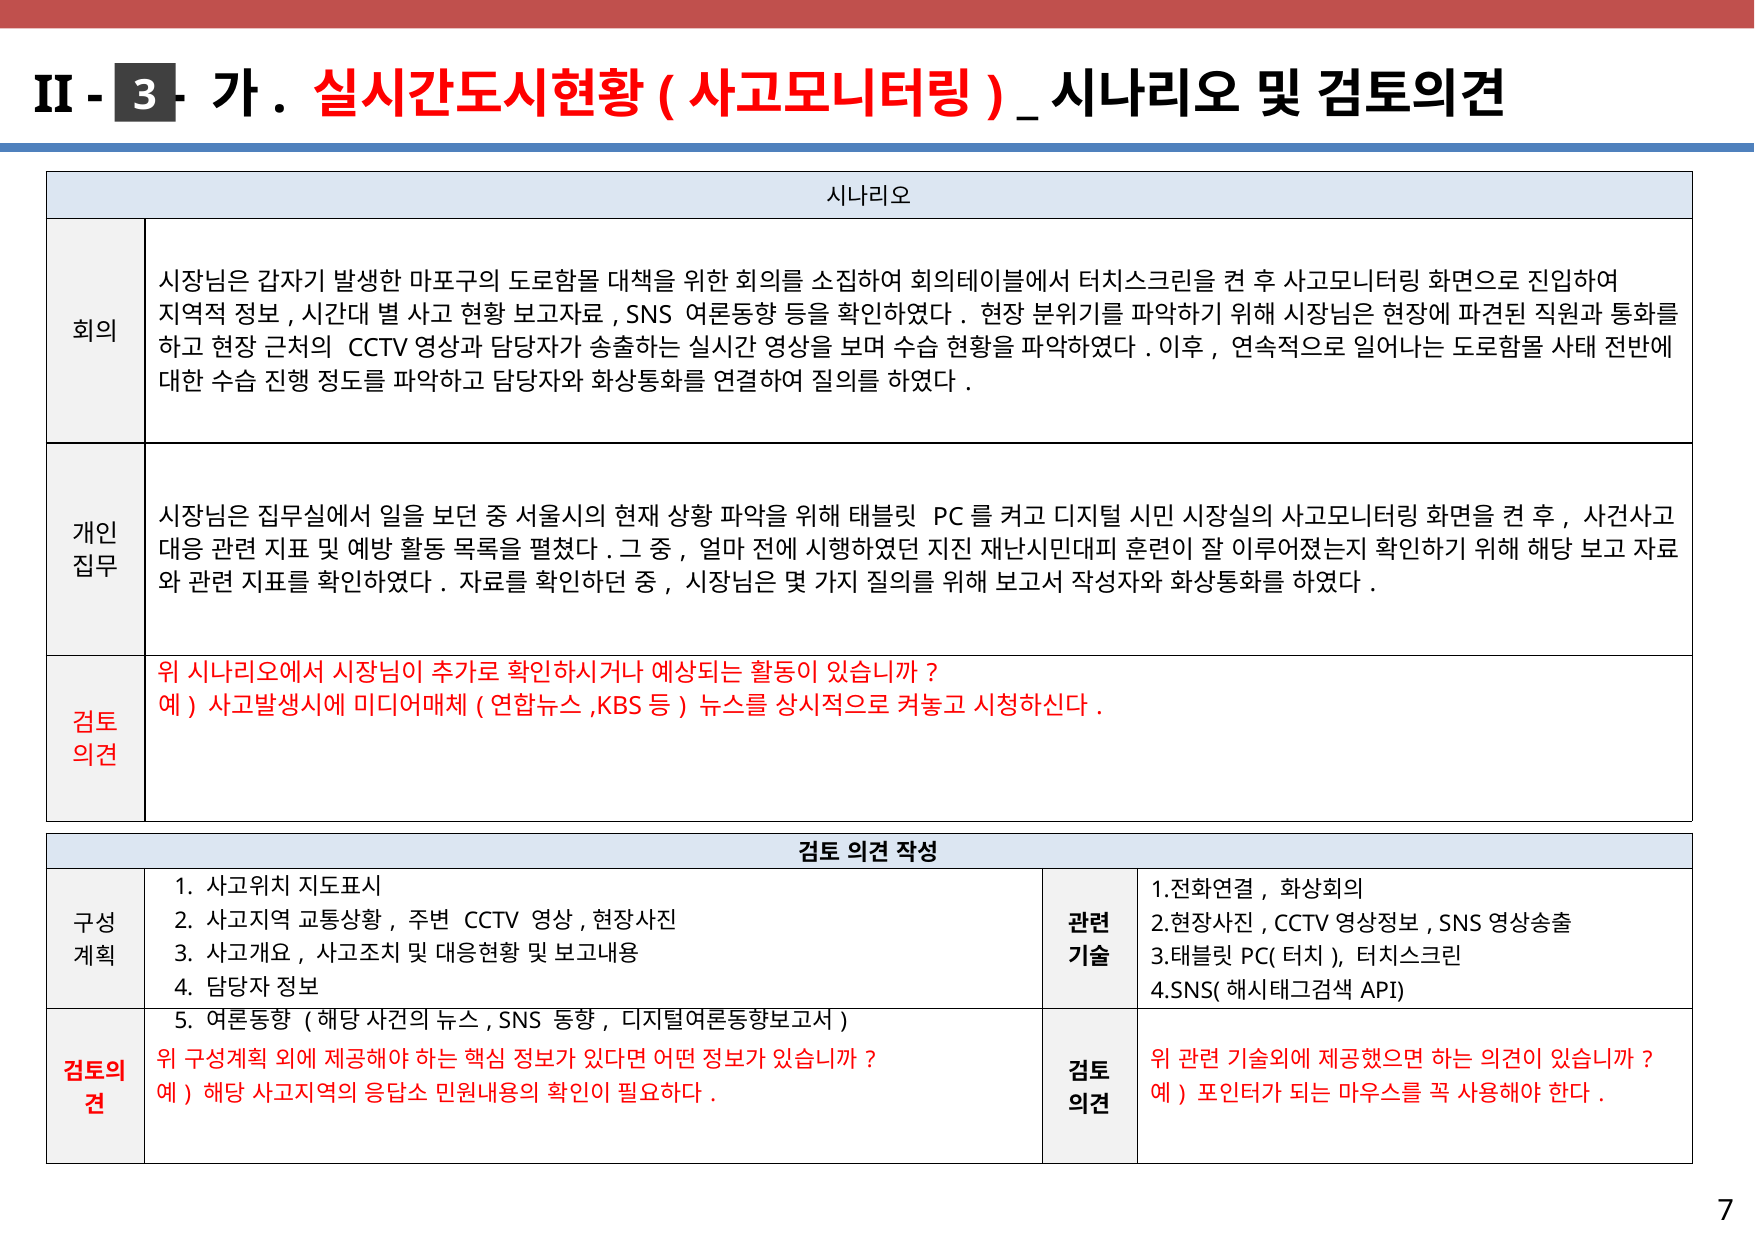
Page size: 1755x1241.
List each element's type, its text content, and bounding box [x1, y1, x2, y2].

table_cell 개인 집무 [47, 444, 144, 655]
table_cell 사고위치 지도표시 사고지역 교통상황, 주변 CCTV 영상,현장사진 사고개요, 사고조치 및 대응현황 및 보고내용 담당자 정보 여론동향 (해당 사건의 뉴스, SNS 동향, 디지털여론동향보고서) [145, 869, 1042, 1008]
text_box II - - 가. 실시간도시현황(사고모니터링) _시나리오 및 검토의견 [15, 53, 1522, 131]
table_cell 회의 [47, 219, 144, 442]
table_cell 위 관련 기술외에 제공했으면 하는 의견이 있습니까? 예) 포인터가 되는 마우스를 꼭 사용해야 한다. [1138, 1009, 1692, 1163]
table_cell 위 시나리오에서 시장님이 추가로 확인하시거나 예상되는 활동이 있습니까? 예) 사고발생시에 미디어매체(연합뉴스,KBS등) 뉴스를 상시적으로 켜놓고 시청하신다. [146, 656, 1692, 821]
table_cell 위 구성계획 외에 제공해야 하는 핵심 정보가 있다면 어떤 정보가 있습니까? 예) 해당 사고지역의 응답소 민원내용의 확인이 필요하다. [145, 1009, 1042, 1163]
table_cell 검토 의견 [47, 656, 144, 821]
table_header 검토 의견 작성 [47, 834, 1692, 868]
table_cell 검토의견 [47, 1009, 144, 1163]
table_cell 관련 기술 [1043, 869, 1137, 1008]
table_cell 검토 의견 [1043, 1009, 1137, 1163]
text_box 3 [113, 61, 178, 124]
table_cell 구성 계획 [47, 869, 144, 1008]
table_header 시나리오 [47, 172, 1692, 218]
table_cell 시장님은 갑자기 발생한 마포구의 도로함몰 대책을 위한 회의를 소집하여 회의테이블에서 터치스크린을 켠 후 사고모니터링 화면으로 진입하여 지역적 정보,시간대 별 사고 현황 보고자료, SNS 여론동향 등을 확인하였다. 현장 분위기를 파악하기 위해 시장님은 현장에 파견된 직원과 통화를 하고 현장 근처의 CCTV영상과 담당자가 송출하는 실시간 영상을 보며 수습 현황을 파악하였다.이후, 연속적으로 일어나는 도로함몰 사태 전반에 대한 수습 진행 정도를 파악하고 담당자와 화상통화를 연결하여 질의를 하였다. [146, 219, 1692, 442]
table_cell 시장님은 집무실에서 일을 보던 중 서울시의 현재 상황 파악을 위해 태블릿 PC를 켜고 디지털 시민 시장실의 사고모니터링 화면을 켠 후, 사건사고 대응 관련 지표 및 예방 활동 목록을 펼쳤다.그 중, 얼마 전에 시행하였던 지진 재난시민대피 훈련이 잘 이루어졌는지 확인하기 위해 해당 보고 자료 와 관련 지표를 확인하였다. 자료를 확인하던 중, 시장님은 몇 가지 질의를 위해 보고서 작성자와 화상통화를 하였다. [146, 444, 1692, 655]
table_cell 전화연결, 화상회의 현장사진, CCTV영상정보, SNS영상송출 태블릿PC(터치), 터치스크린 SNS(해시태그검색API) [1138, 869, 1692, 1008]
